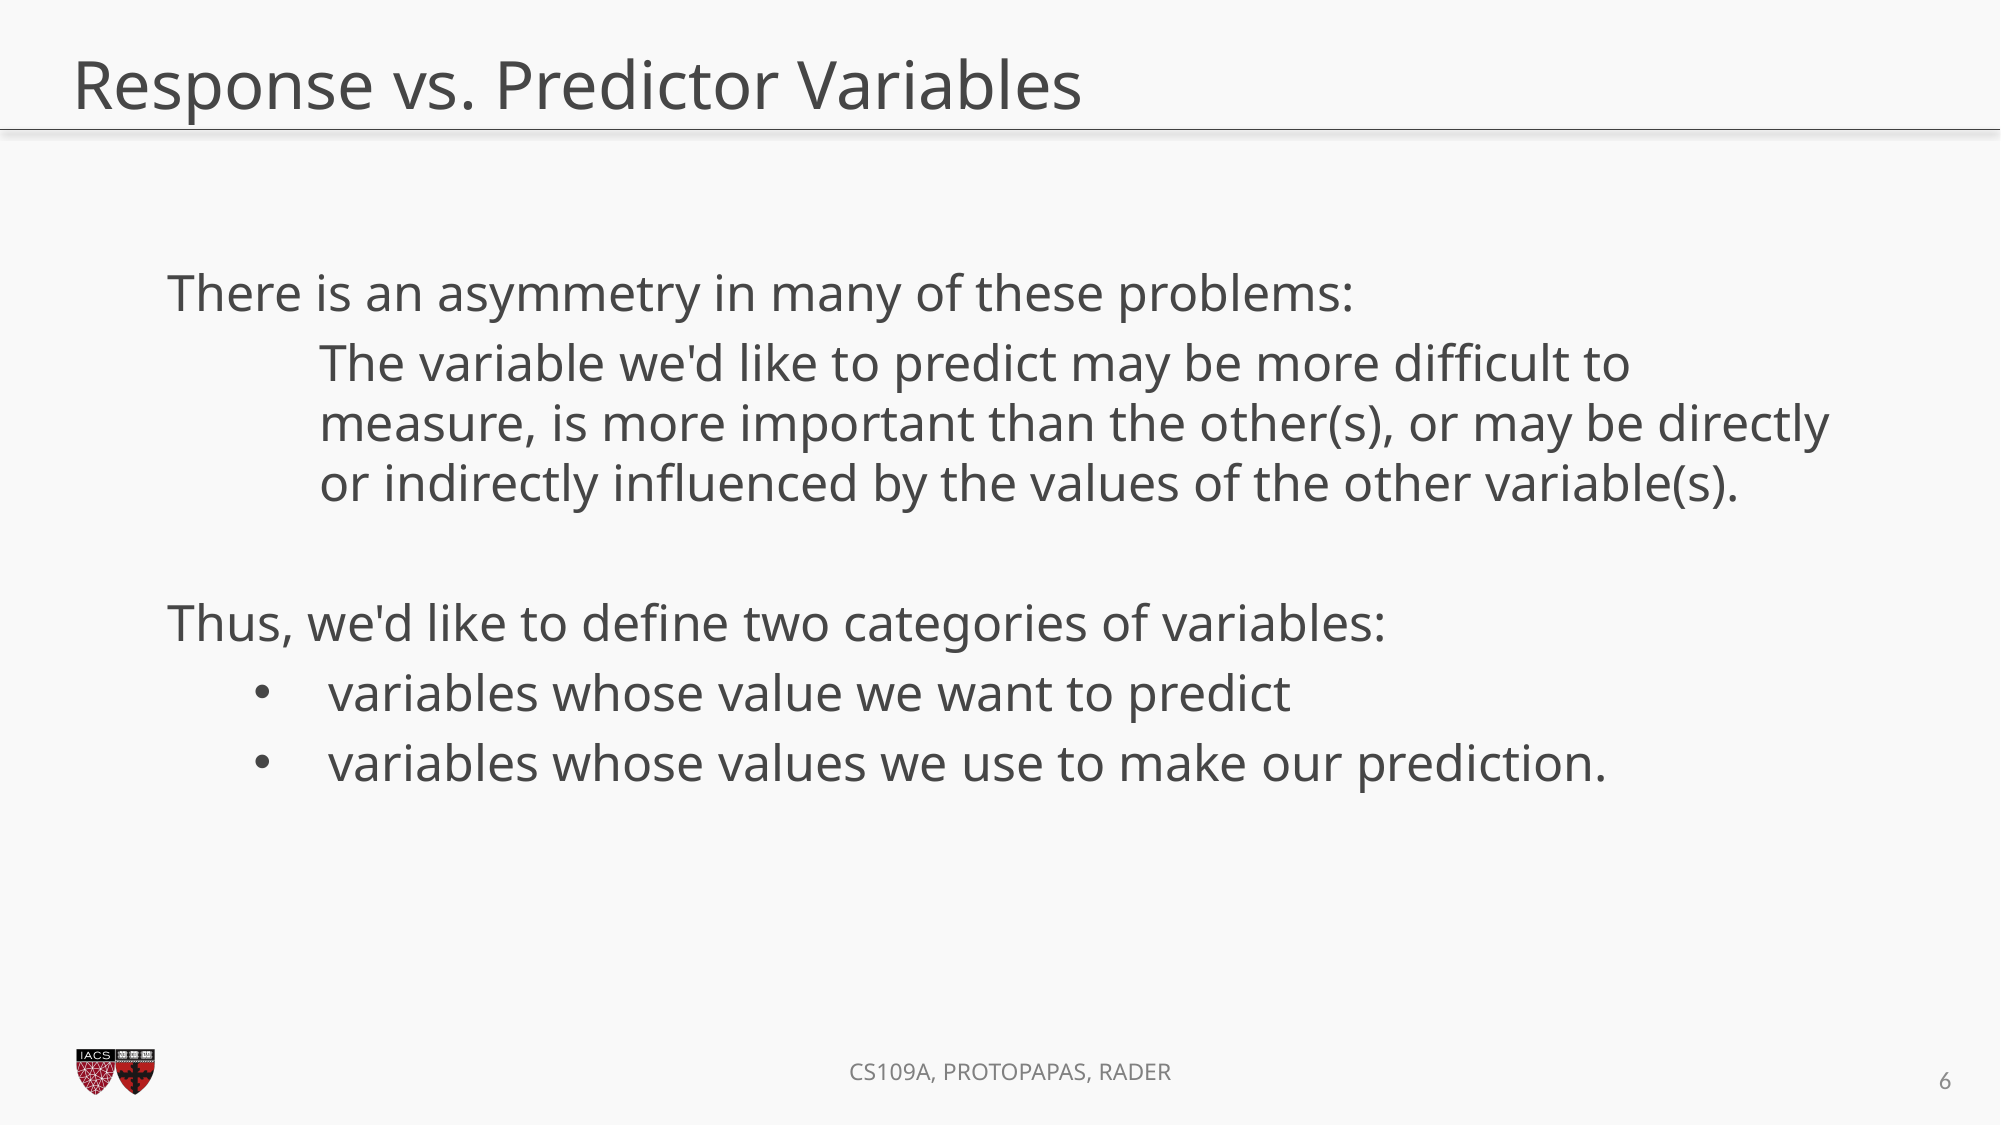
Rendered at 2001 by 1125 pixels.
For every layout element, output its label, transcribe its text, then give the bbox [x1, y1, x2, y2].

slide_number 5 [1500, 1050, 1967, 1110]
list There is an asymmetry in many of these problems: The variable we'd like to predict may be more difficult to measure, is more important than the other(s), or may be directly or indirectly influenced by the values of the other variable(s). Thus, we'd like to define two categories of variables: variables whose value we want to predict variables whose values we use to make our prediction. [152, 253, 1847, 600]
title Response vs. Predictor Variables [57, 35, 1943, 162]
picture [75, 1049, 155, 1095]
